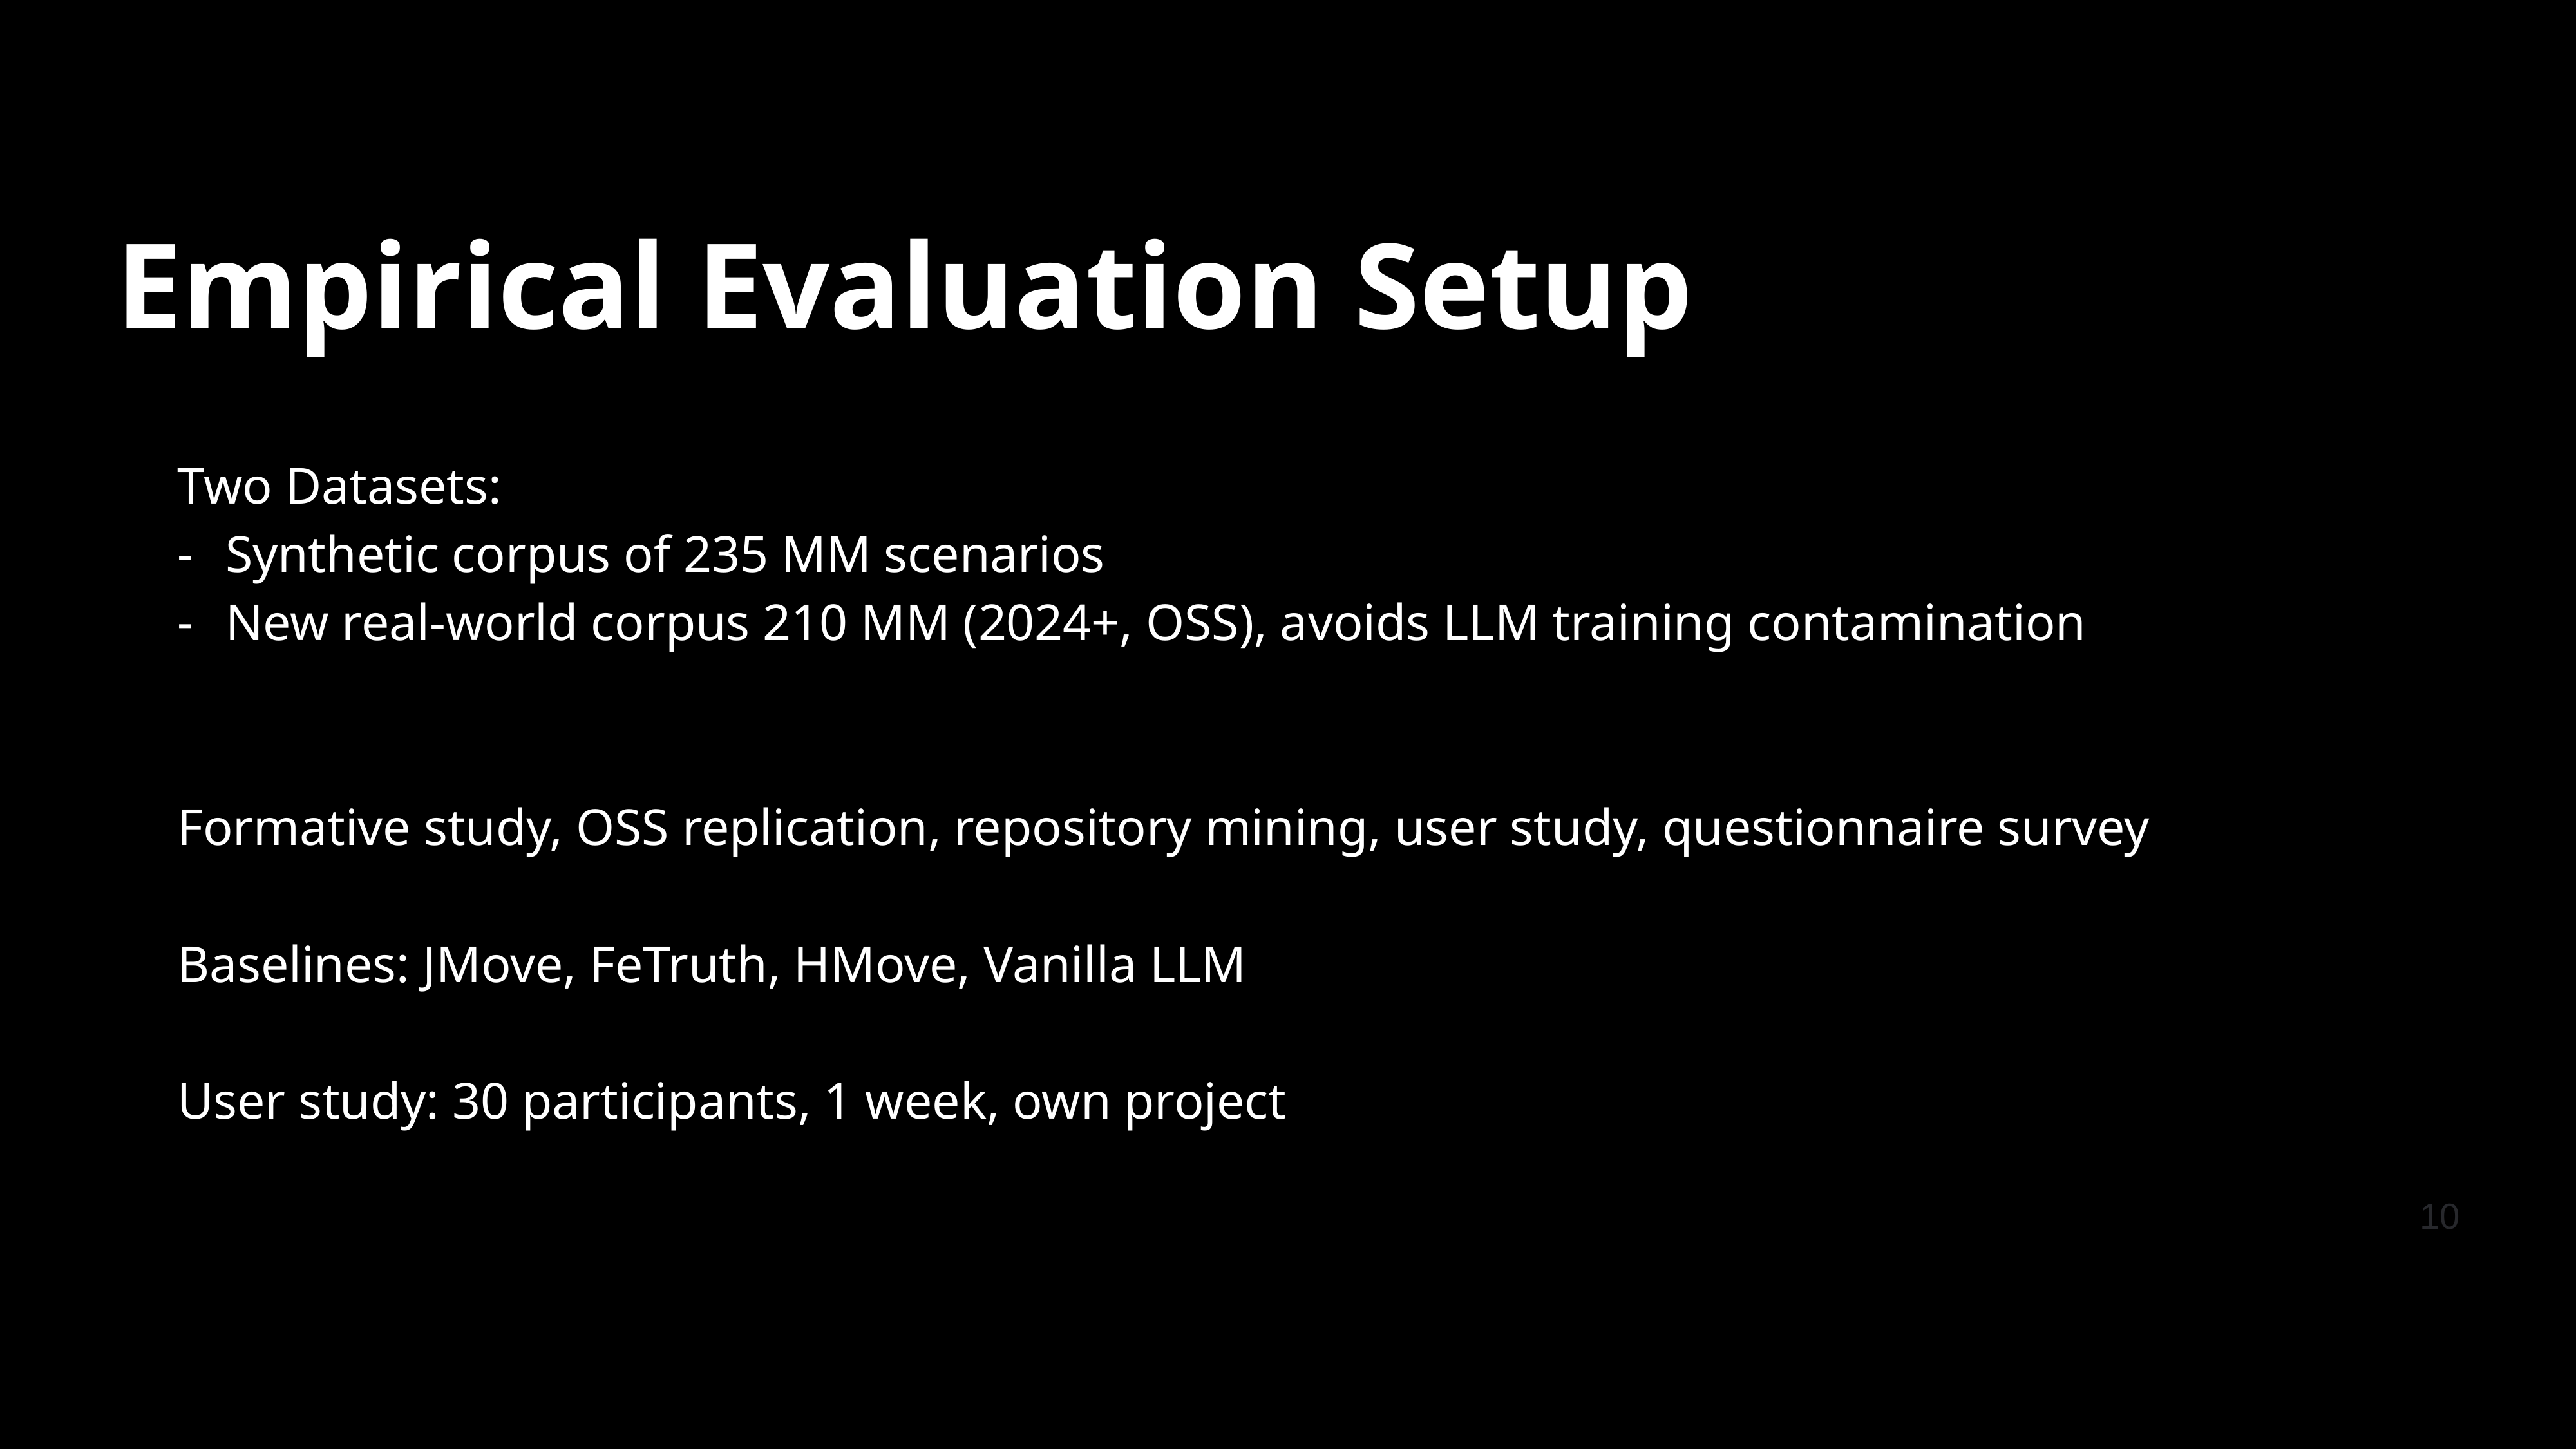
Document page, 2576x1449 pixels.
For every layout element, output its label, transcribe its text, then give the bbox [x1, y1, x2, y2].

title Empirical Evaluation Setup [116, 81, 2488, 381]
slide_number 10 [2305, 1159, 2460, 1271]
list Two Datasets: Synthetic corpus of 235 MM scenarios New real-world corpus 210 MM (2024+, OSS), avoids LLM training contamination Formative study, OSS replication, repository mining, user study, questionnaire survey Baselines: JMove, FeTruth, HMove, Vanilla LLM User study: 30 participants, 1 week, own project [177, 424, 2399, 1449]
